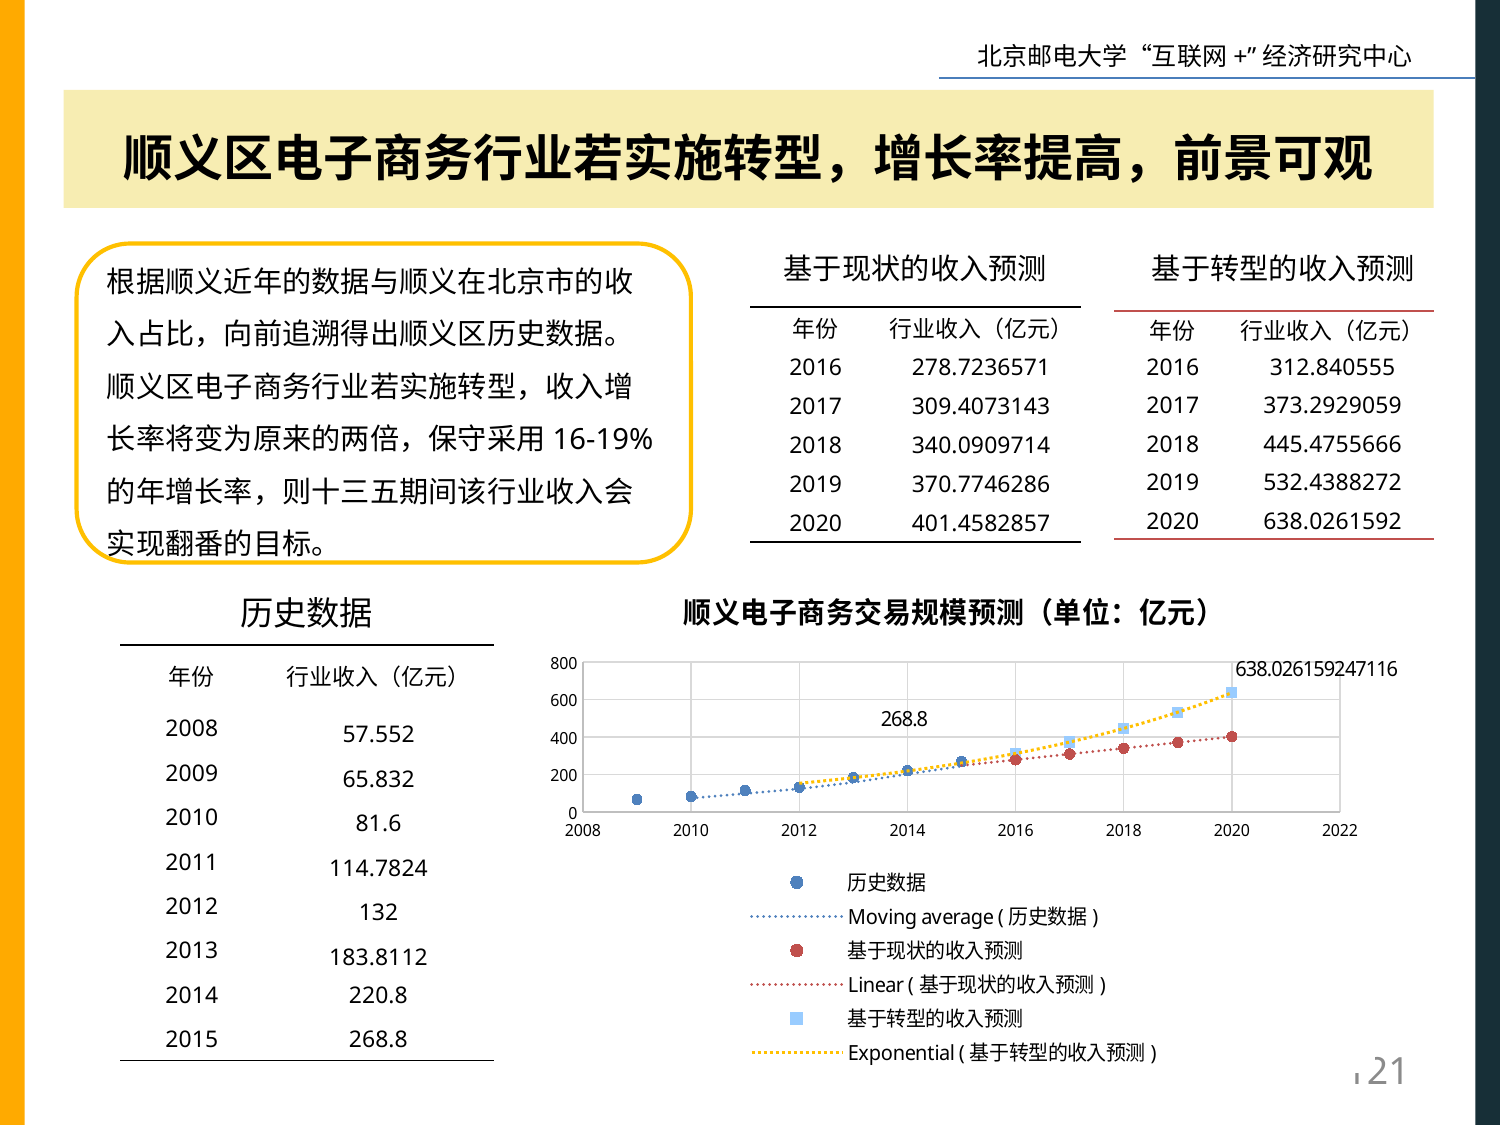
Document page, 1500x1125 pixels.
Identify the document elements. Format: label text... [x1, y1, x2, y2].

table_cell 114.7824 [264, 838, 494, 883]
text_box 顺义区电子商务行业若实施转型，增长率提高，前景可观 [62, 88, 1436, 210]
table_cell 2015 [120, 1016, 264, 1060]
table_header 行业收入（亿元） [264, 646, 494, 705]
text_box 历史数据 [182, 584, 431, 640]
chart [533, 562, 1412, 1074]
table_cell 2016 [1114, 347, 1232, 385]
text_box 基于转型的收入预测 [1118, 243, 1449, 294]
table_cell 81.6 [264, 794, 494, 838]
table_cell 401.4582857 [882, 503, 1081, 541]
table_cell 183.8112 [264, 927, 494, 972]
table_header 年份 [750, 308, 882, 346]
table_cell 373.2929059 [1232, 385, 1434, 423]
table_cell 2020 [750, 503, 882, 541]
table_cell 2016 [750, 346, 882, 385]
table_cell 65.832 [264, 749, 494, 794]
table_cell 309.4073143 [882, 385, 1081, 424]
table_cell 132 [264, 883, 494, 927]
table_cell 268.8 [264, 1016, 494, 1060]
table_header 行业收入（亿元） [882, 308, 1081, 346]
table_cell 2017 [1114, 385, 1232, 423]
table_cell 370.7746286 [882, 464, 1081, 503]
table_cell 445.4755666 [1232, 423, 1434, 462]
table_cell 2010 [120, 794, 264, 838]
table_cell 2019 [750, 464, 882, 503]
table_cell 2020 [1114, 500, 1232, 538]
table_header 行业收入（亿元） [1232, 312, 1434, 347]
slide_number 121 [1074, 1042, 1425, 1103]
table_cell 2017 [750, 385, 882, 424]
table_cell 278.7236571 [882, 346, 1081, 385]
table_header 年份 [120, 646, 264, 705]
table_cell 57.552 [264, 705, 494, 749]
text_box 基于现状的收入预测 [750, 243, 1081, 294]
table_cell 2008 [120, 705, 264, 749]
table_cell 2009 [120, 749, 264, 794]
table_cell 2013 [120, 927, 264, 972]
table_cell 2018 [750, 424, 882, 464]
table_cell 312.840555 [1232, 347, 1434, 385]
table_cell 638.0261592 [1232, 500, 1434, 538]
table_cell 340.0909714 [882, 424, 1081, 464]
table_cell 2011 [120, 838, 264, 883]
table_cell 2014 [120, 972, 264, 1016]
table_cell 532.4388272 [1232, 462, 1434, 500]
table_cell 2012 [120, 883, 264, 927]
table_cell 220.8 [264, 972, 494, 1016]
text_box 根据顺义近年的数据与顺义在北京市的收入占比，向前追溯得出顺义区历史数据。 顺义区电子商务行业若实施转型，收入增长率将变为原来的两倍，保守采用16-19%的年增长率，则十三五期间该行业收入会实现翻番的目标。 [74, 241, 694, 565]
table_cell 2019 [1114, 462, 1232, 500]
table_header 年份 [1114, 312, 1232, 347]
table_cell 2018 [1114, 423, 1232, 462]
